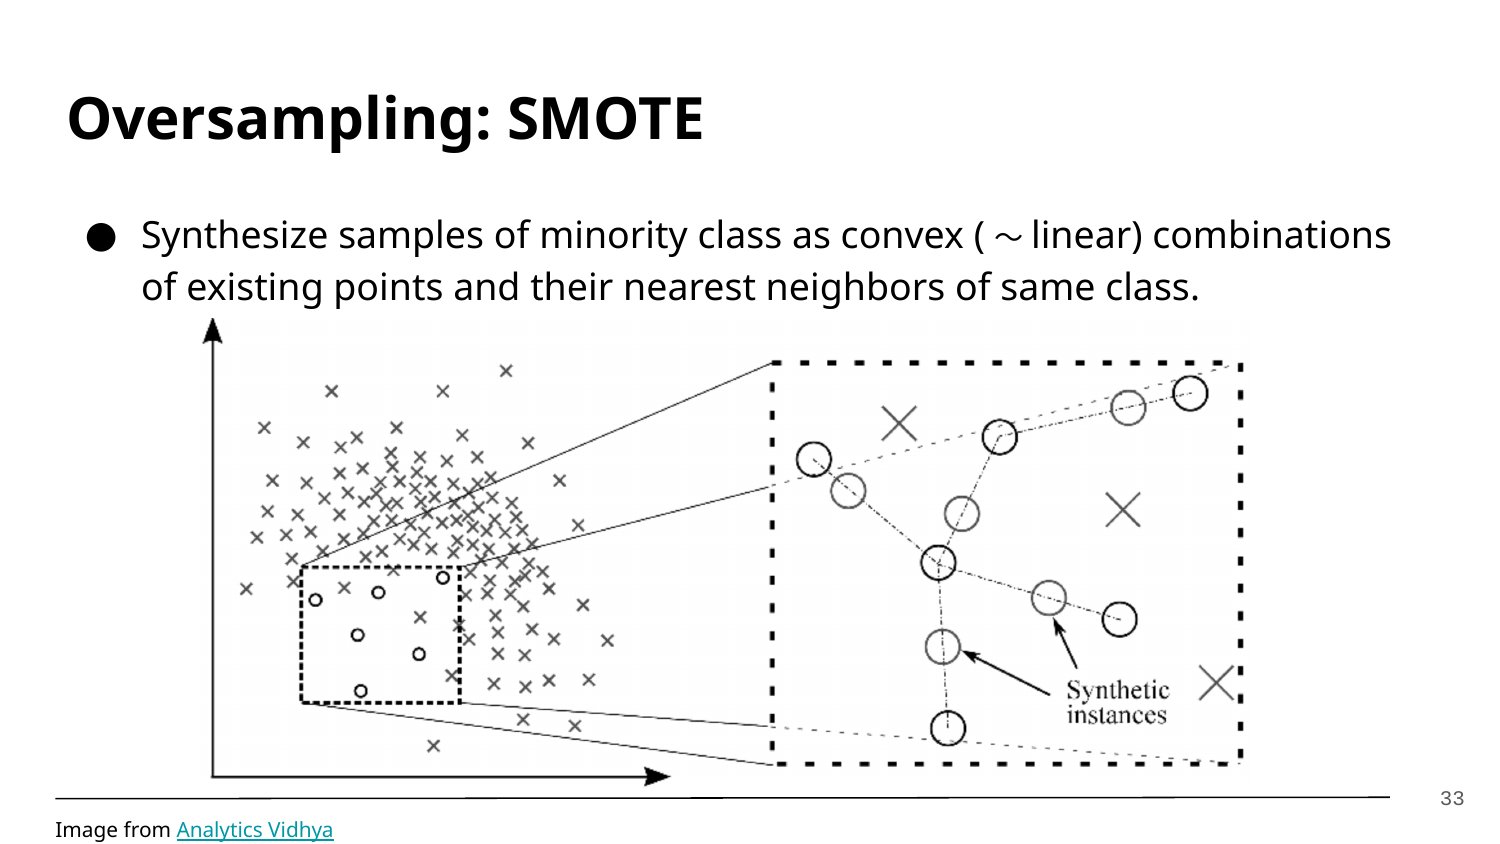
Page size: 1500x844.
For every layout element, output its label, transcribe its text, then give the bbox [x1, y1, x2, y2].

title Oversampling: SMOTE [51, 66, 1449, 161]
text_box Image from Analytics Vidhya [55, 807, 1184, 844]
picture [196, 318, 1249, 789]
slide_number ‹#› [1389, 764, 1480, 830]
list Synthesize samples of minority class as convex (〜linear) combinations of existing points and their nearest neighbors of same class. [51, 189, 1449, 311]
